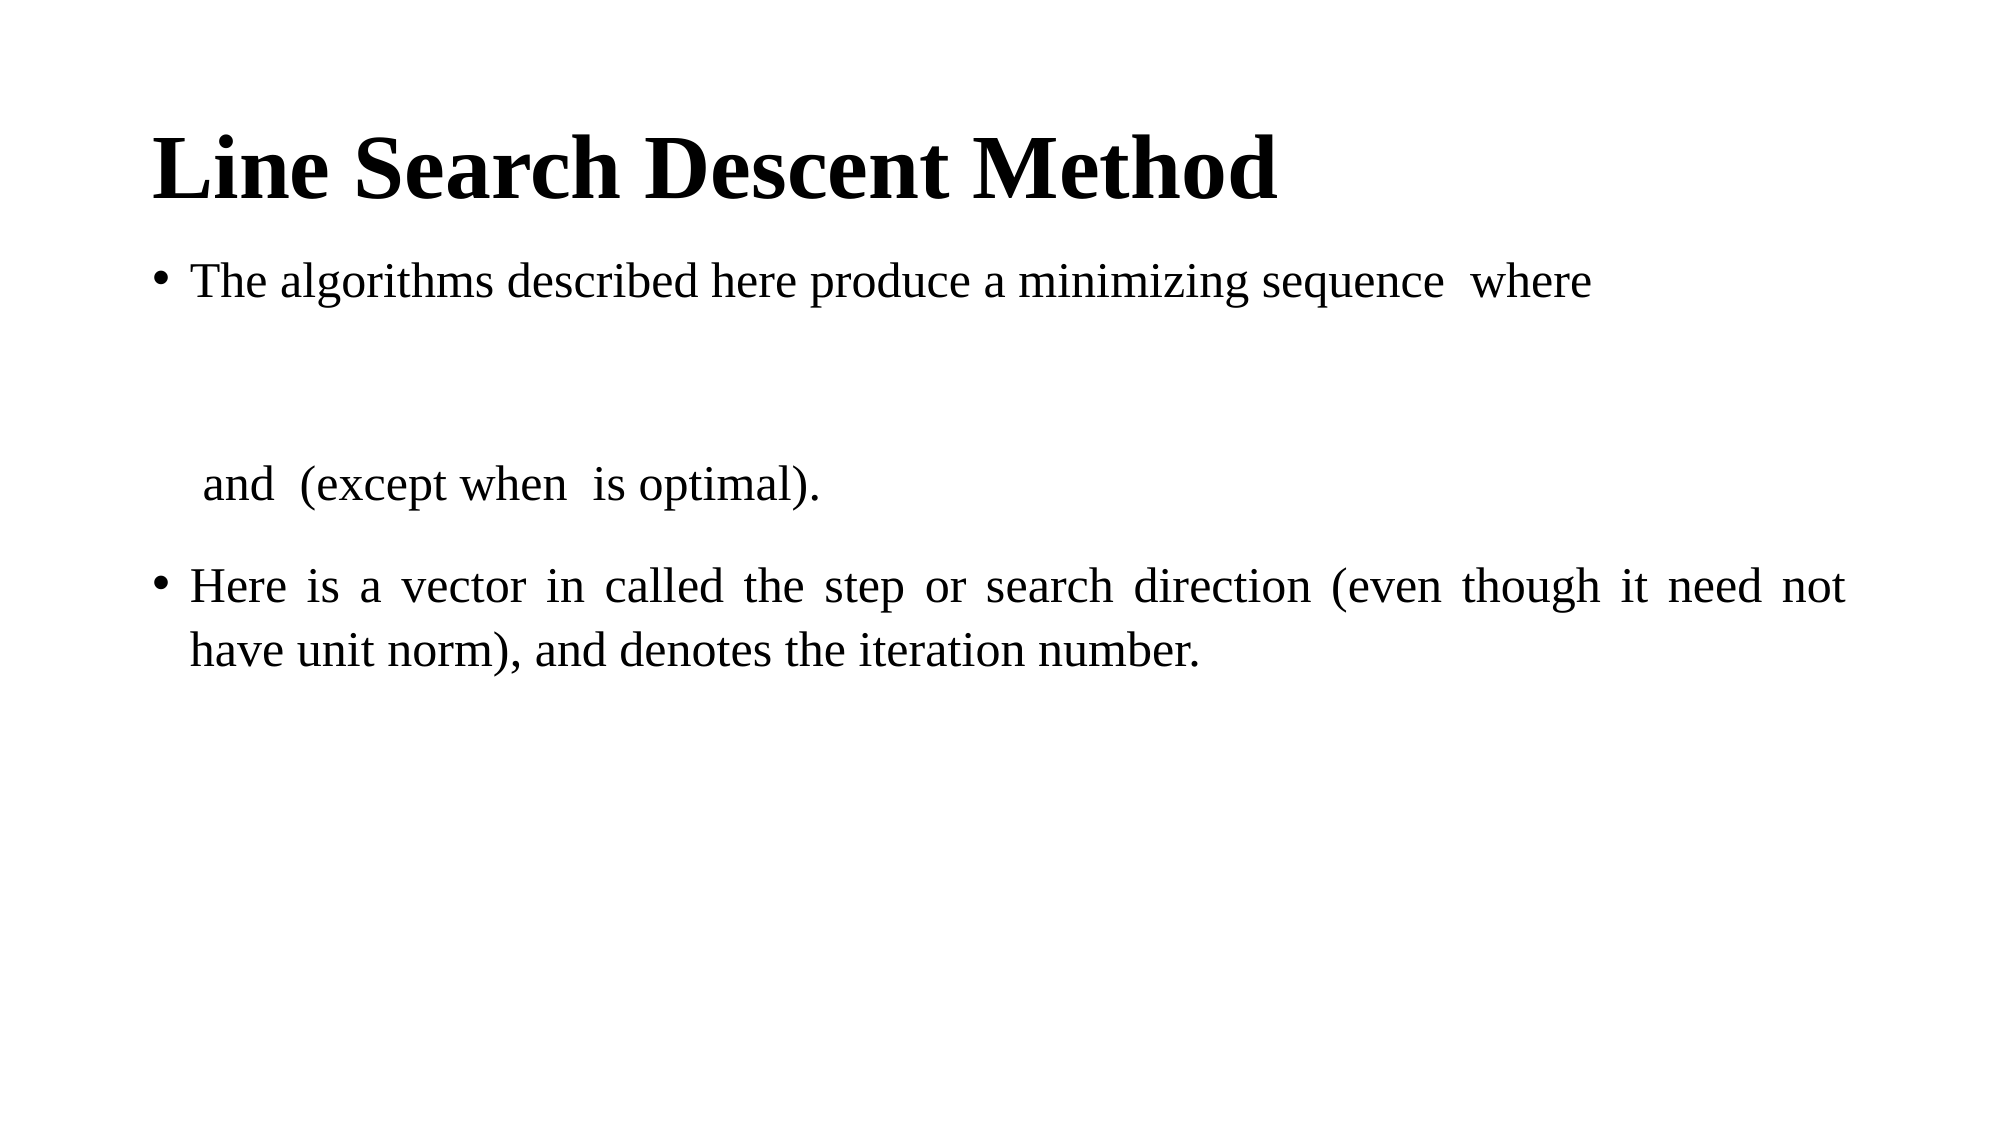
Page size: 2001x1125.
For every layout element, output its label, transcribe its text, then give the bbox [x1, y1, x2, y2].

title Line Search Descent Method [137, 59, 1863, 278]
